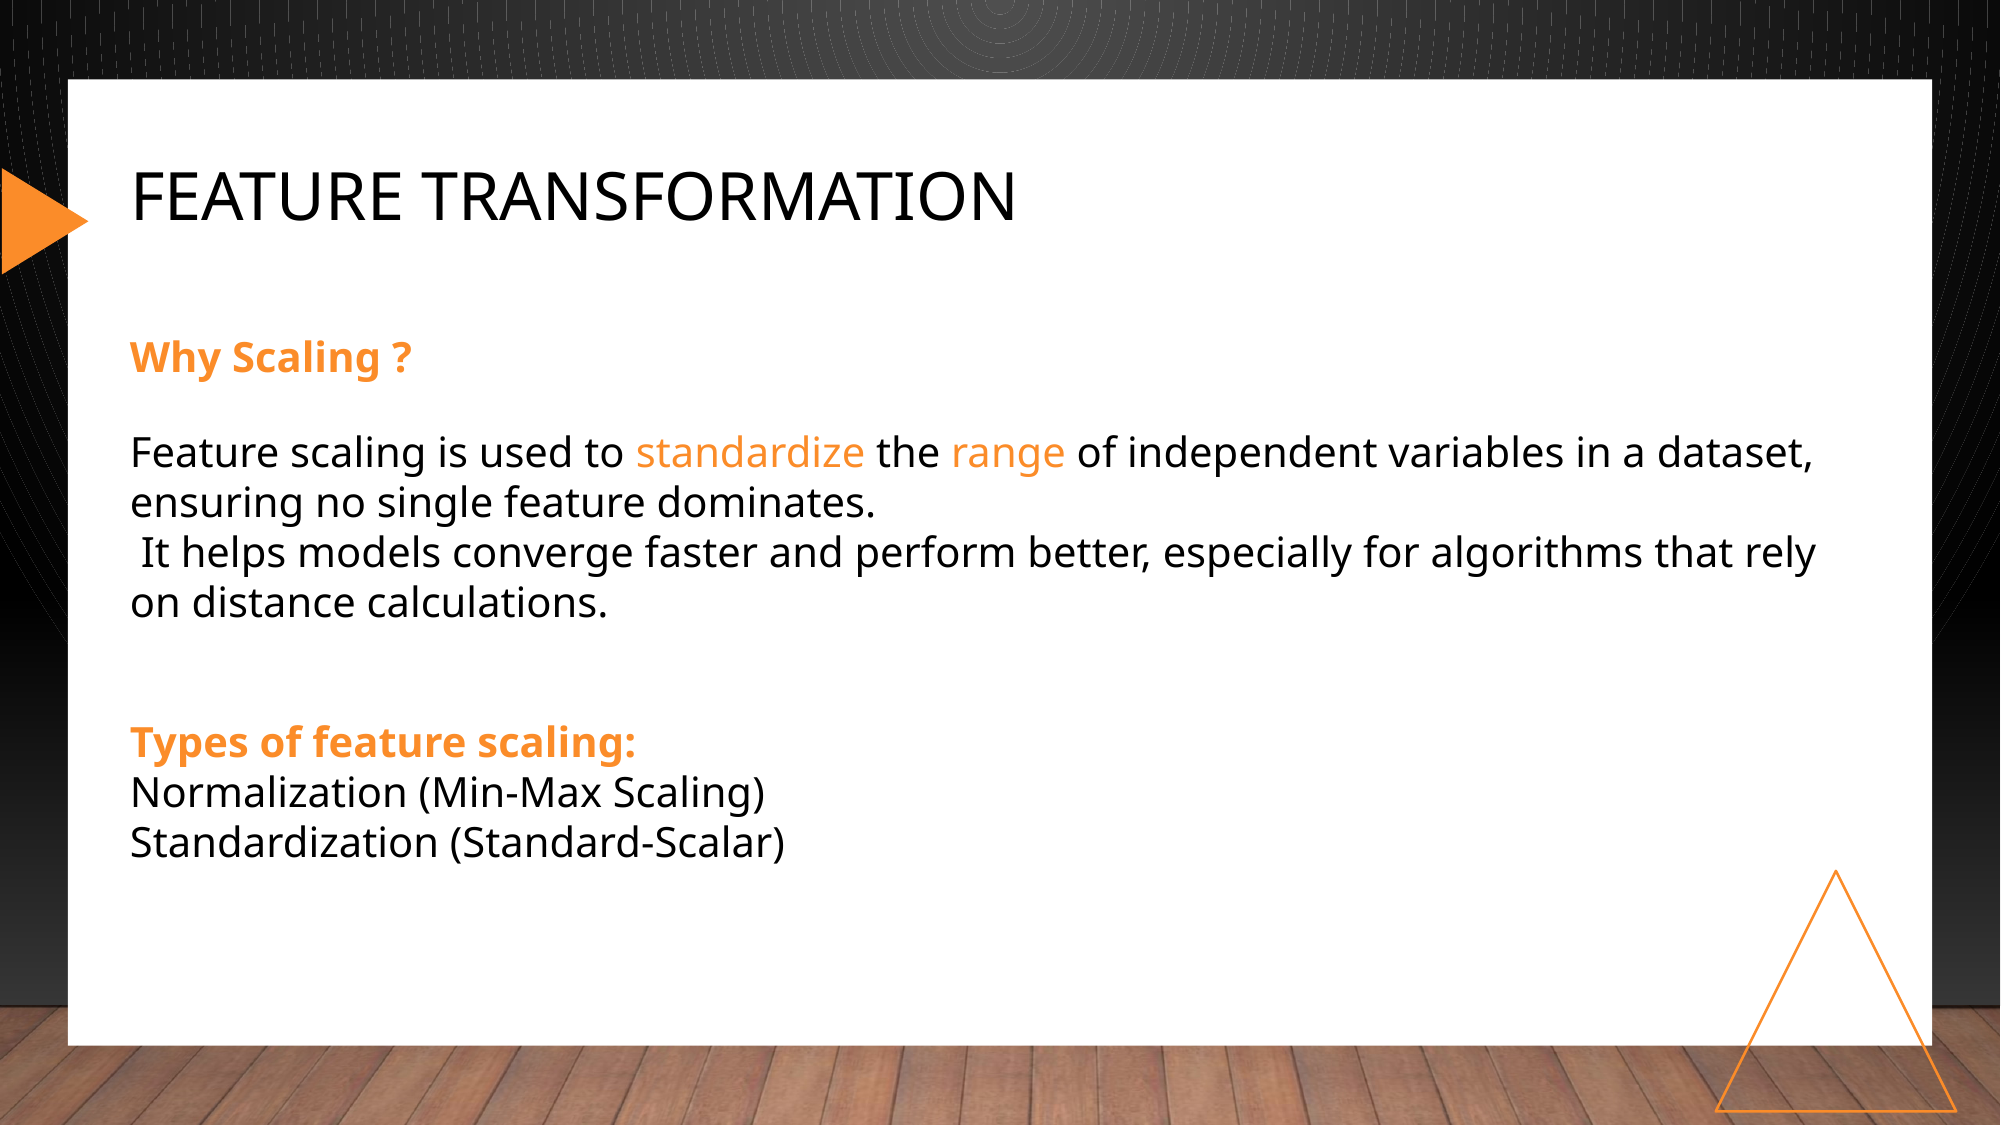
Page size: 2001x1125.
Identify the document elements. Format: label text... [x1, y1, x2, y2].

picture [0, 1005, 2000, 1125]
title Feature scaling and transformation [152, 146, 1868, 296]
text_box Why Scaling ? Feature scaling is used to standardize the range of independent variables in a dataset, ensuring no single feature dominates. It helps models converge faster and perform better, especially for algorithms that rely on distance calculations. Types of feature scaling: Normalization (Min-Max Scaling) Standardization (Standard-Scalar) [114, 316, 1837, 1015]
picture [1719, 1046, 1953, 1110]
text_box [114, 117, 1751, 291]
text_box Feature Transformation [115, 124, 1830, 274]
list [168, 296, 1868, 979]
